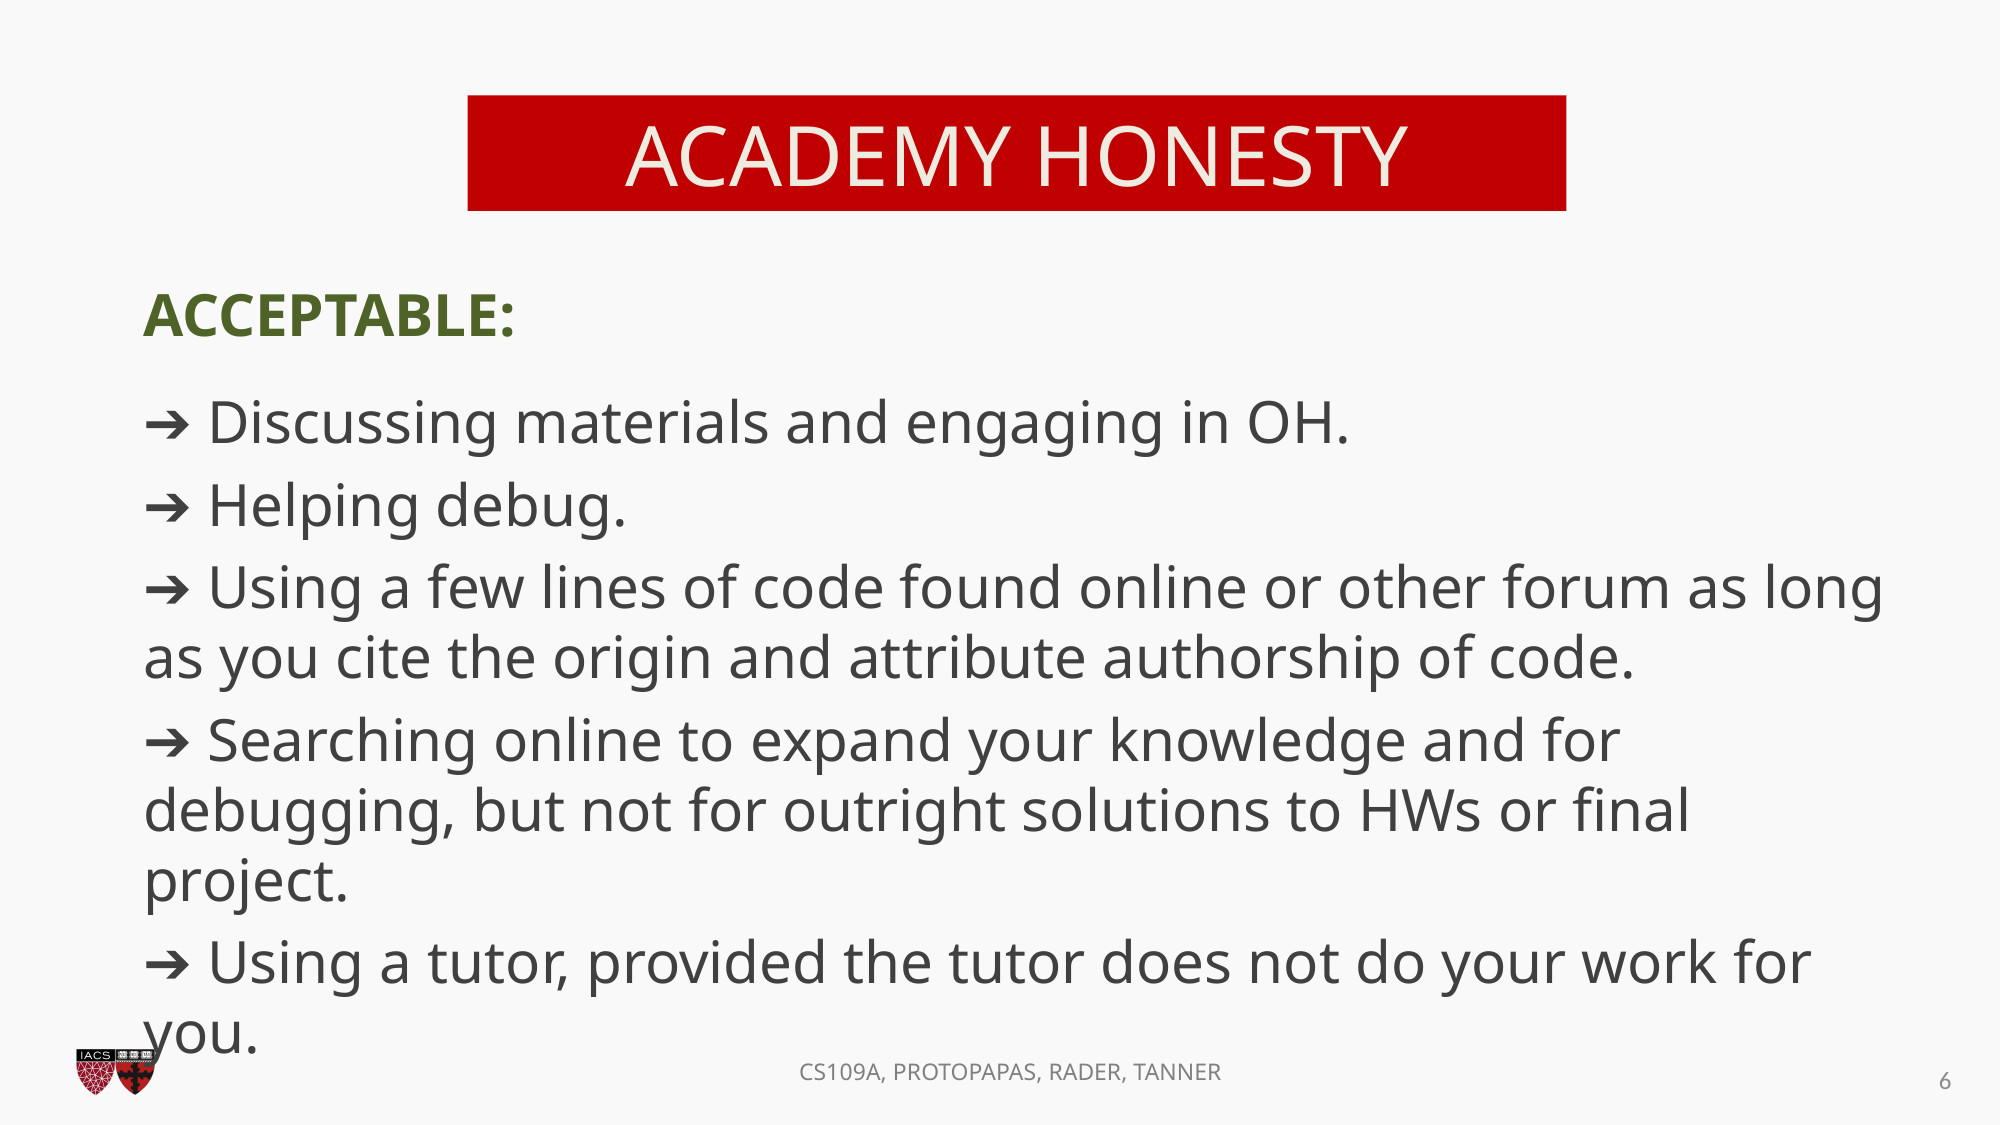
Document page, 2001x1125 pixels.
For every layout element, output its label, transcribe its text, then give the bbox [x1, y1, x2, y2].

text_box ACADEMY HONESTY [467, 95, 1567, 211]
picture [75, 1049, 128, 1095]
text_box ACCEPTABLE: ➔ Discussing materials and engaging in OH. ➔ Helping debug. ➔ Using a few lines of code found online or other forum as long as you cite the origin and attribute authorship of code. ➔ Searching online to expand your knowledge and for debugging, but not for outright solutions to HWs or final project. ➔ Using a tutor, provided the tutor does not do your work for you. [128, 270, 1916, 1125]
slide_number 5 [1916, 1050, 1967, 1110]
